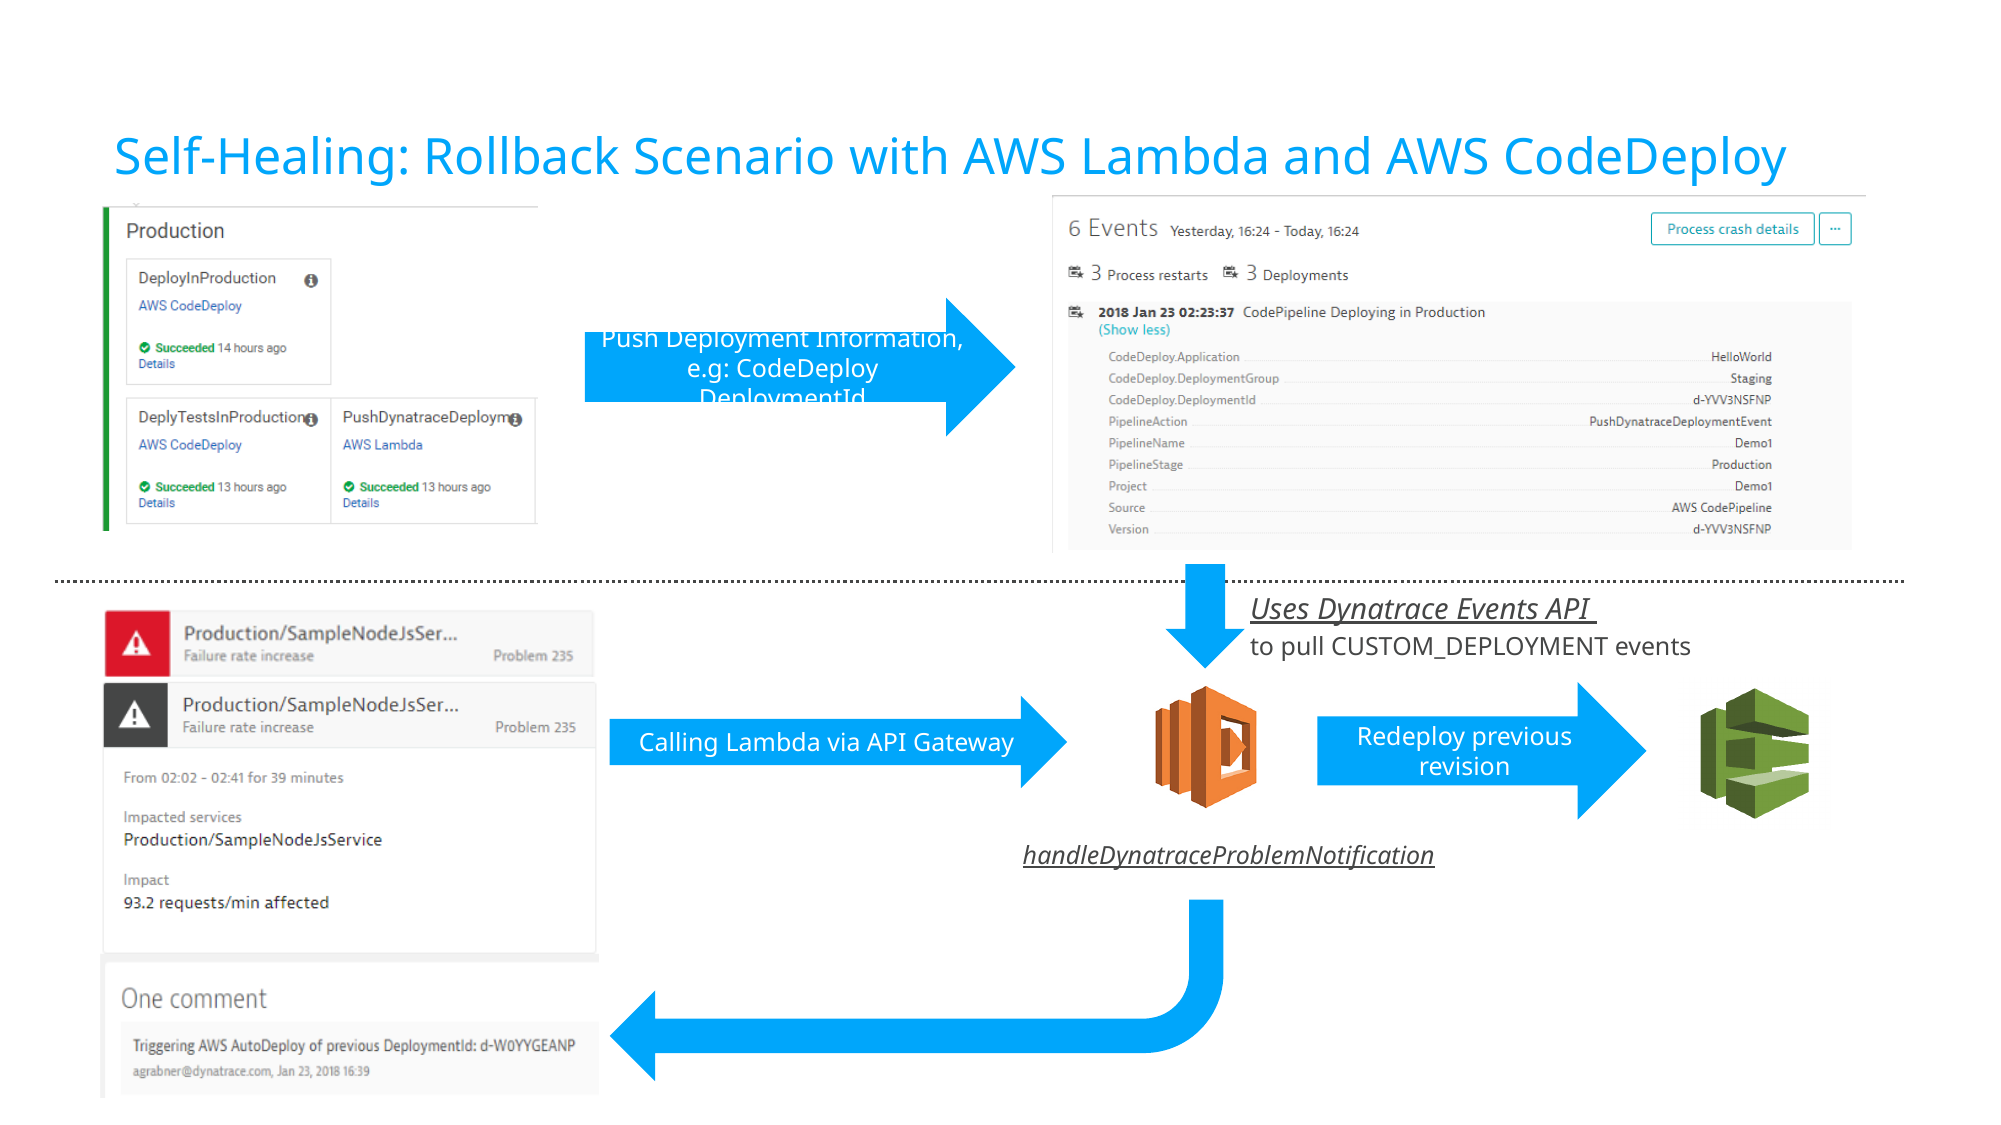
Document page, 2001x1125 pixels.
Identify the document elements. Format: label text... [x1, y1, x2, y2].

text_box [1184, 563, 1227, 581]
text_box [1162, 582, 1248, 670]
text_box Push Deployment Information, e.g: CodeDeploy DeploymentId [583, 295, 1018, 440]
picture [99, 203, 538, 531]
picture [1052, 195, 1866, 553]
text_box Redeploy previous revision [1316, 679, 1649, 823]
picture [99, 601, 606, 1098]
text_box Calling Lambda via API Gateway [608, 693, 1069, 791]
text_box handleDynatraceProblemNotification [1022, 833, 1388, 900]
title Self-Healing: Rollback Scenario with AWS Lambda and AWS CodeDeploy [114, 93, 1882, 204]
picture [1143, 677, 1268, 815]
picture [1678, 677, 1831, 830]
text_box [608, 898, 1225, 1084]
text_box Uses Dynatrace Events API to pull CUSTOM_DEPLOYMENT events [1249, 582, 1630, 670]
